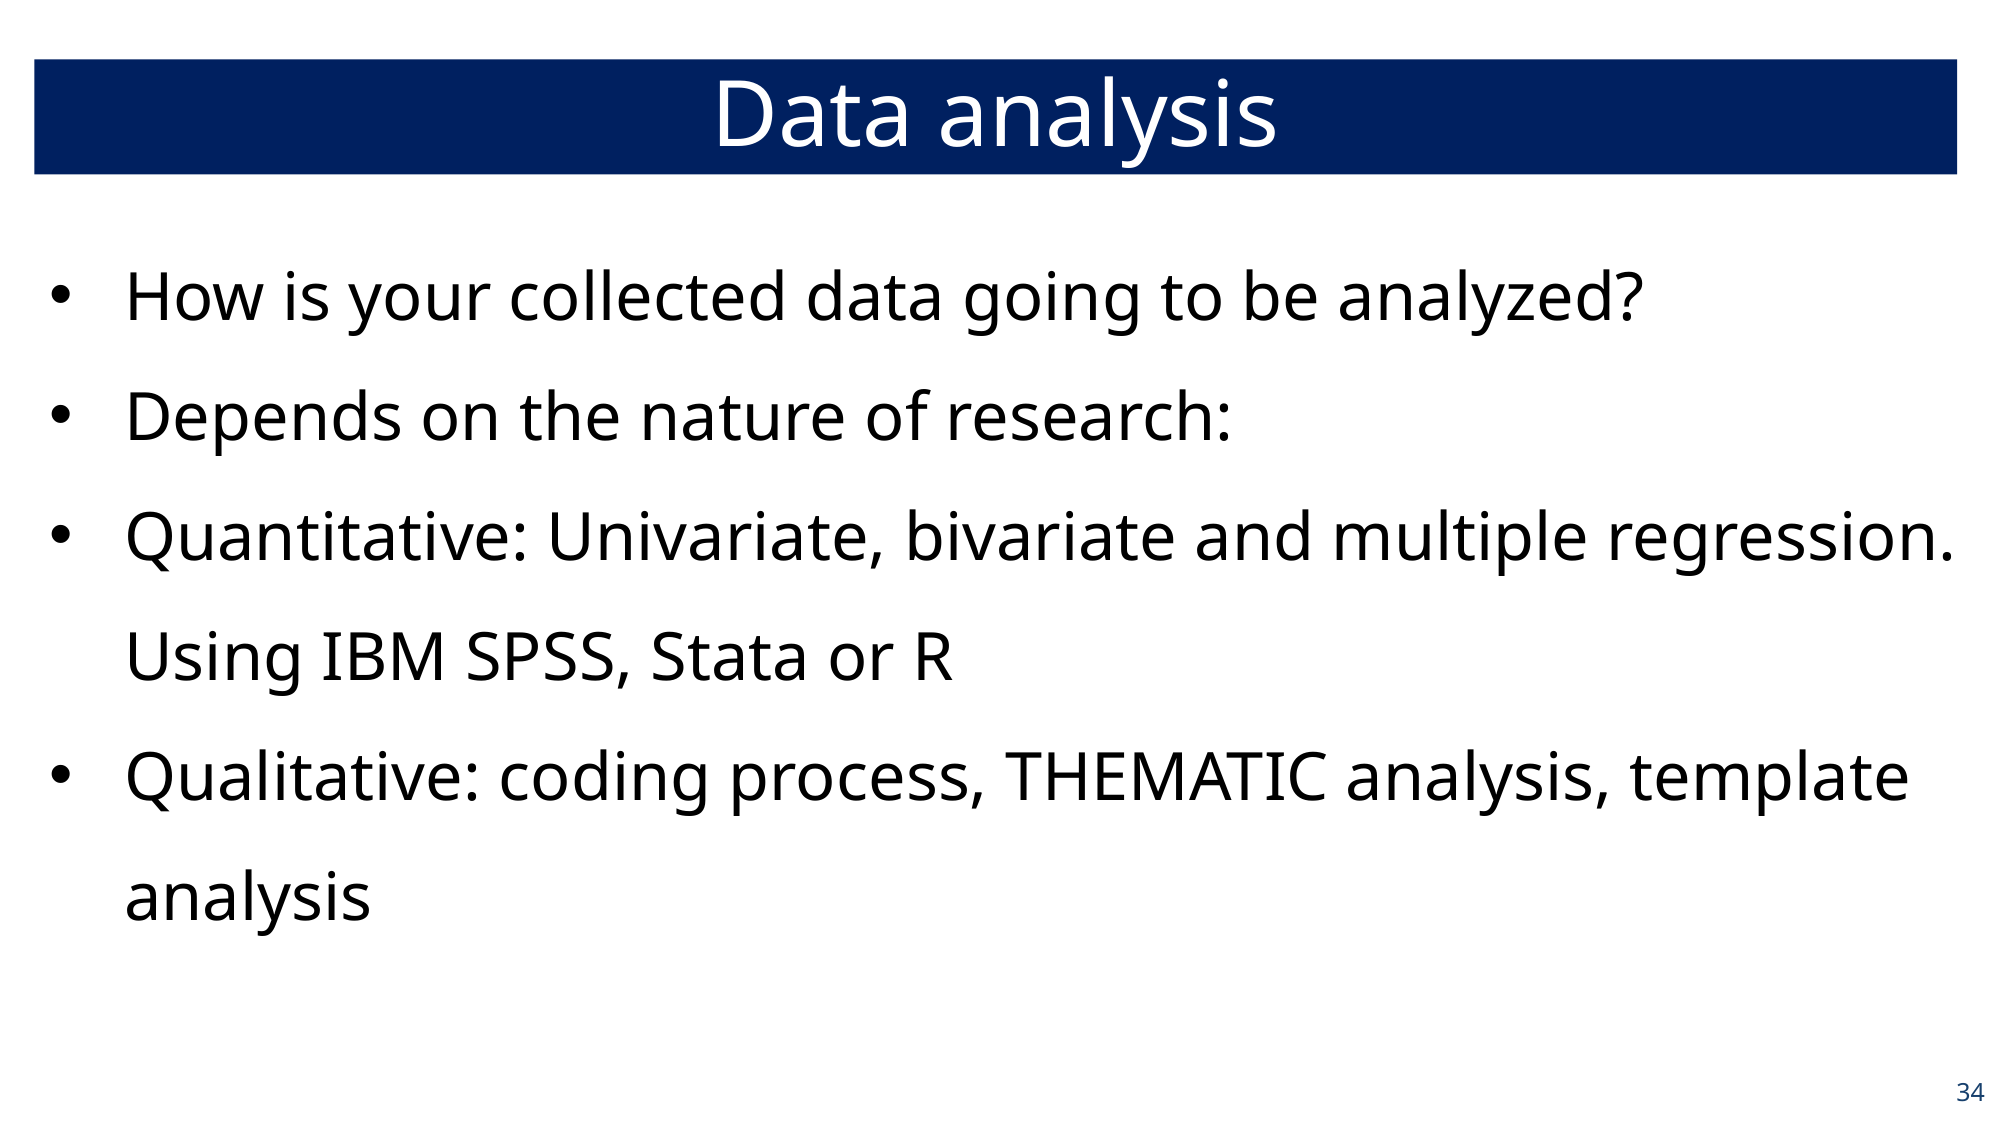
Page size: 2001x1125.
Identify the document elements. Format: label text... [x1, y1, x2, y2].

slide_number 34 [1914, 1063, 2000, 1124]
text_box How is your collected data going to be analyzed? Depends on the nature of research: Quantitative: Univariate, bivariate and multiple regression. Using IBM SPSS, Stata or R Qualitative: coding process, THEMATIC analysis, template analysis [34, 206, 1980, 1061]
list Data analysis [34, 59, 1958, 175]
